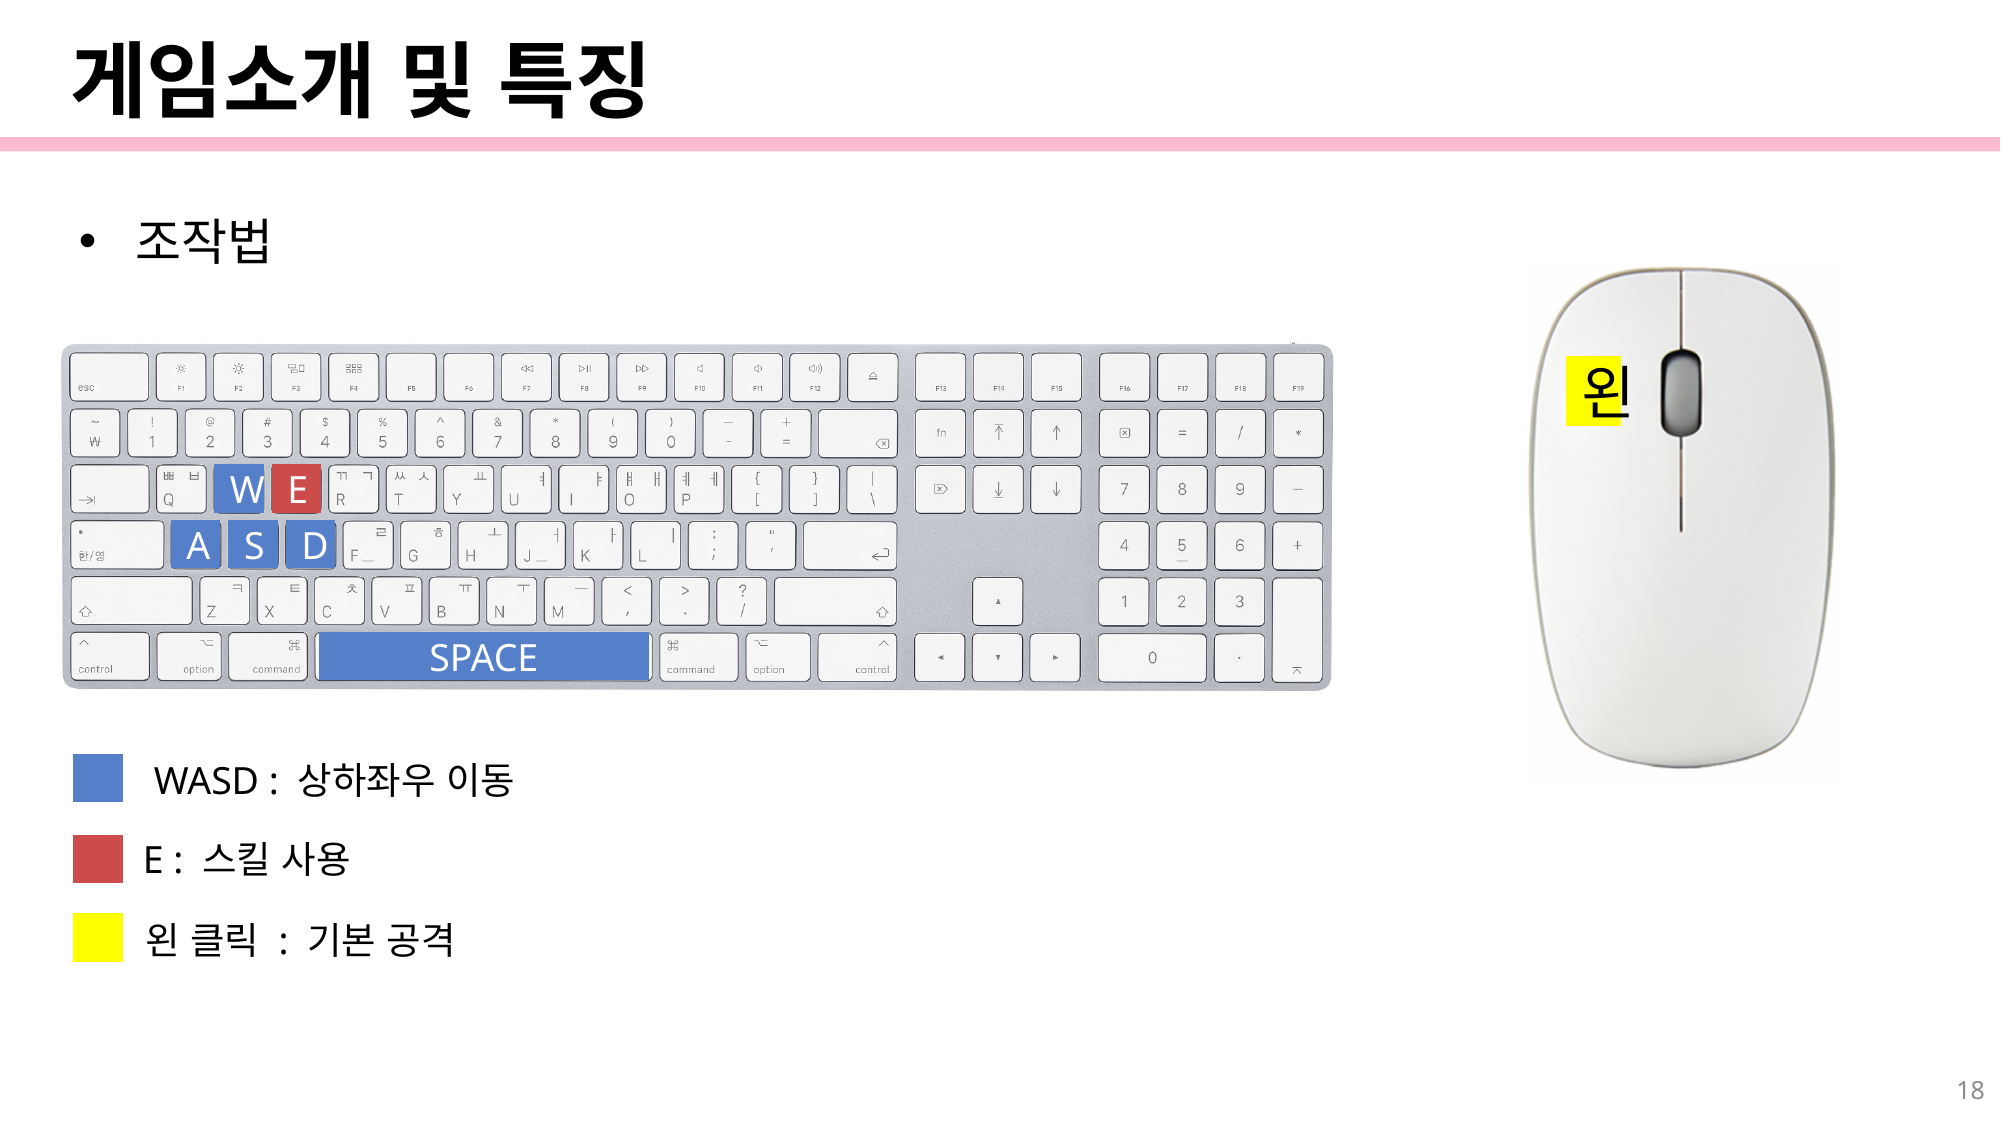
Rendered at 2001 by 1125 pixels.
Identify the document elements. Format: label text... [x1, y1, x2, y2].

text_box [0, 137, 2000, 152]
text_box 왼 클릭 : 기본 공격 [130, 909, 471, 970]
text_box [73, 835, 123, 883]
slide_number 18 [1550, 1061, 2000, 1121]
text_box WASD : 상하좌우 이동 [138, 749, 531, 810]
picture [56, 340, 1340, 693]
text_box E : 스킬 사용 [128, 828, 366, 889]
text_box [1521, 258, 1842, 784]
text_box 조작법 [63, 202, 288, 278]
text_box [73, 754, 123, 802]
text_box 게임소개 및 특징 [55, 21, 668, 136]
text_box [73, 913, 123, 962]
